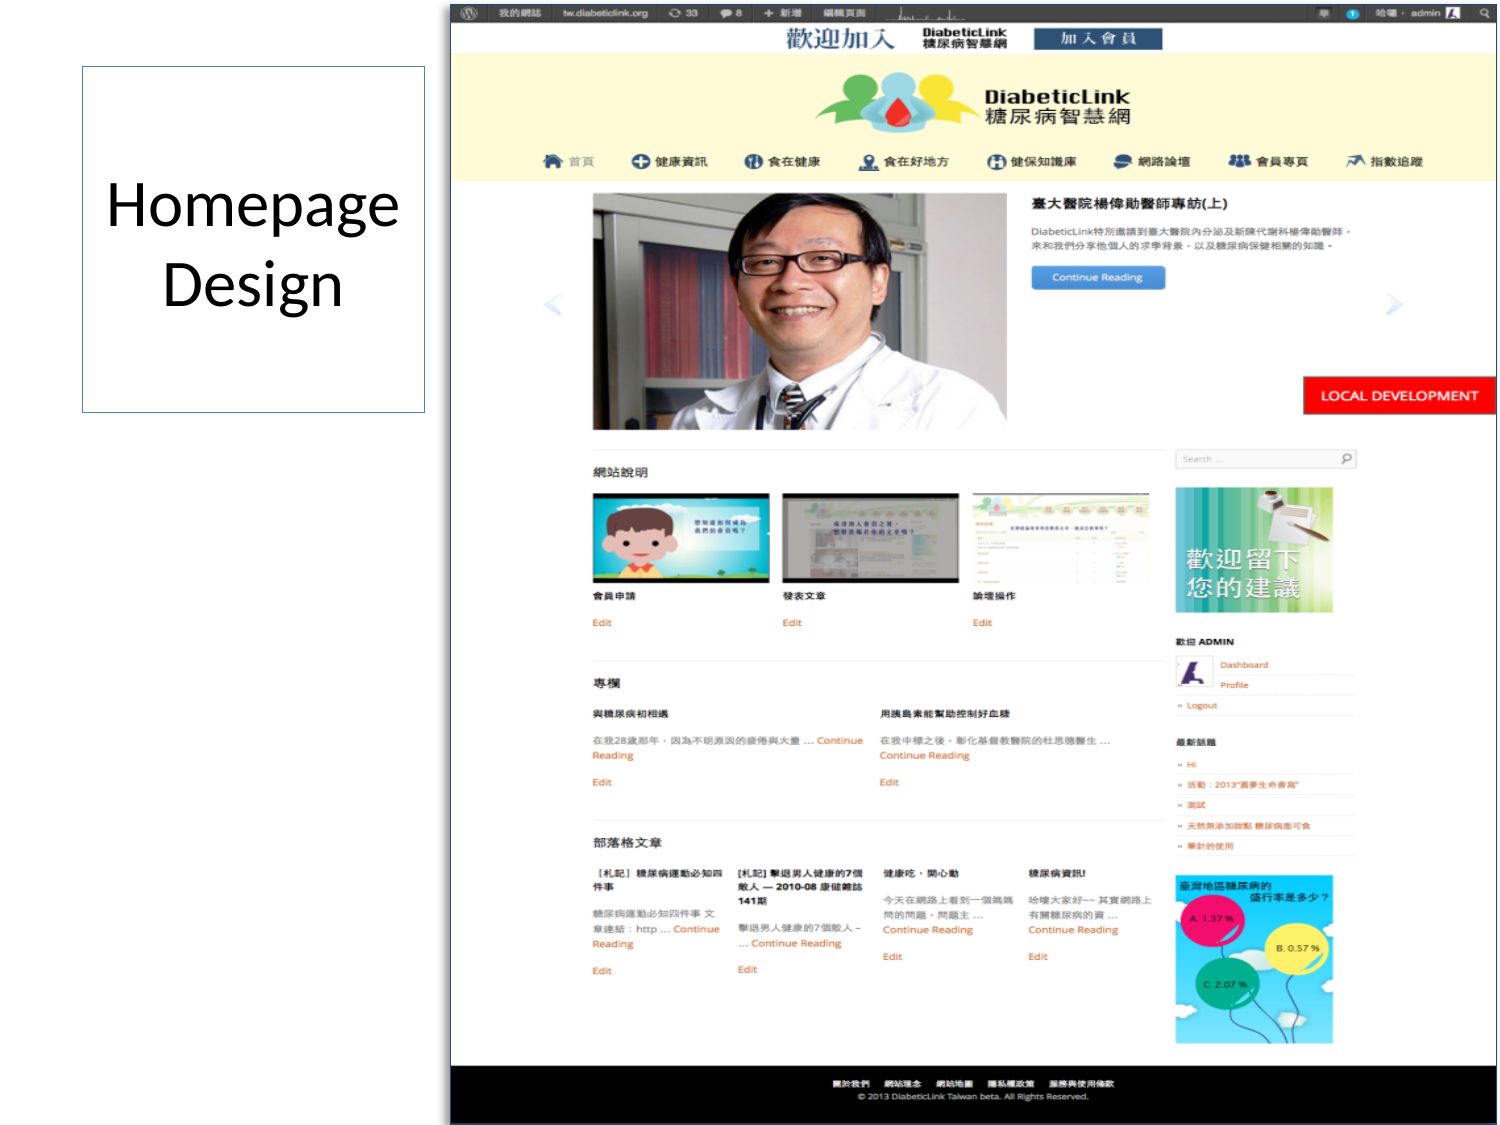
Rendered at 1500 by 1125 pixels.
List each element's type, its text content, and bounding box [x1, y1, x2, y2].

picture [449, 4, 1497, 1125]
text_box Homepage Design [82, 66, 425, 413]
